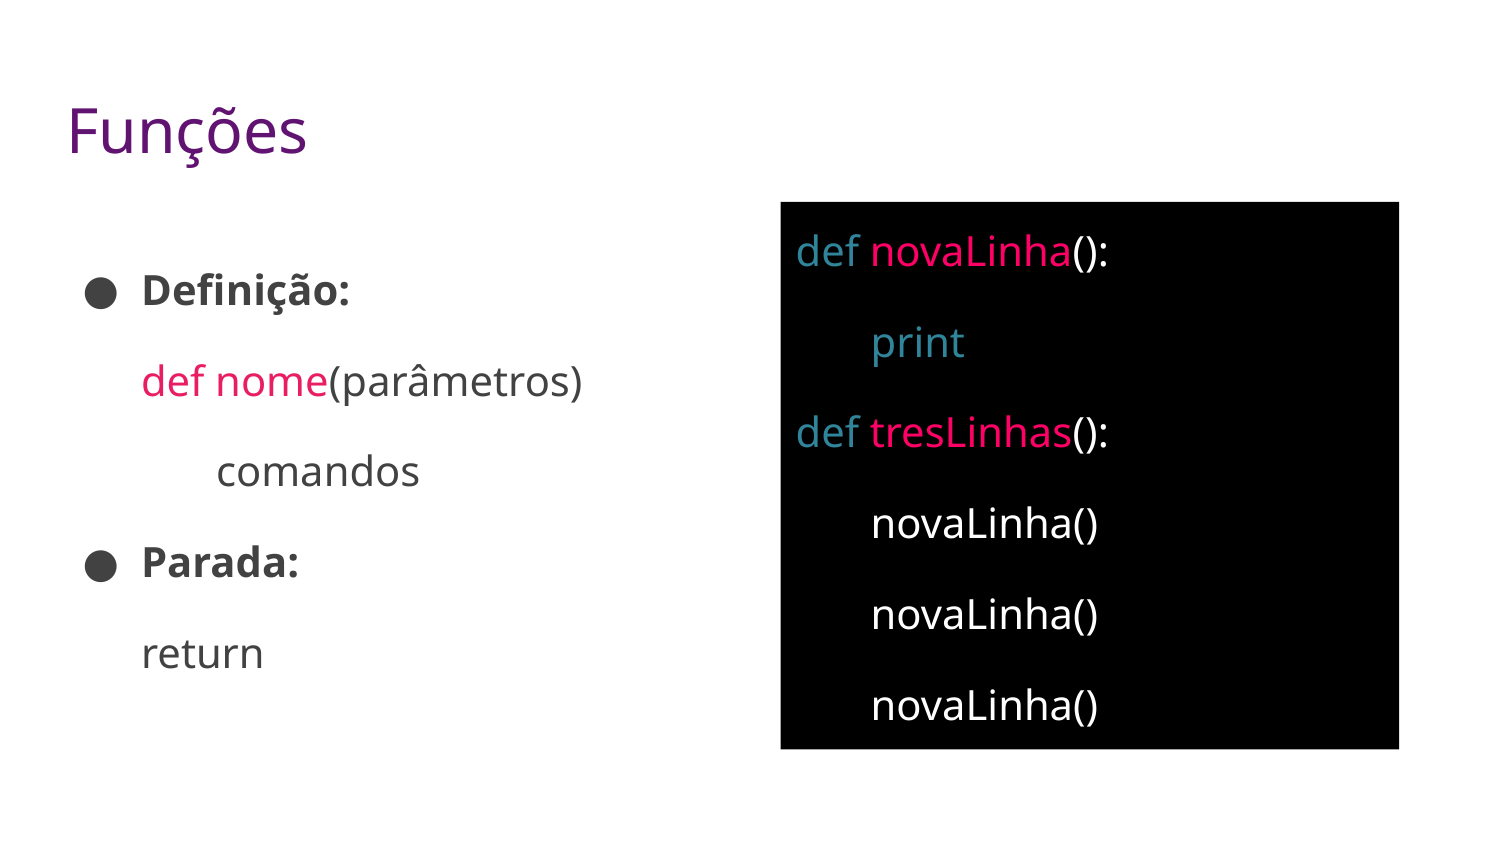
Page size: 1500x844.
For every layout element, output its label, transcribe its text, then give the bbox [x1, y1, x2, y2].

list Definição: def nome(parâmetros) comandos Parada: return [51, 240, 670, 750]
title Funções [51, 61, 1449, 182]
list def novaLinha(): print def tresLinhas(): novaLinha() novaLinha() novaLinha() [780, 201, 1400, 750]
